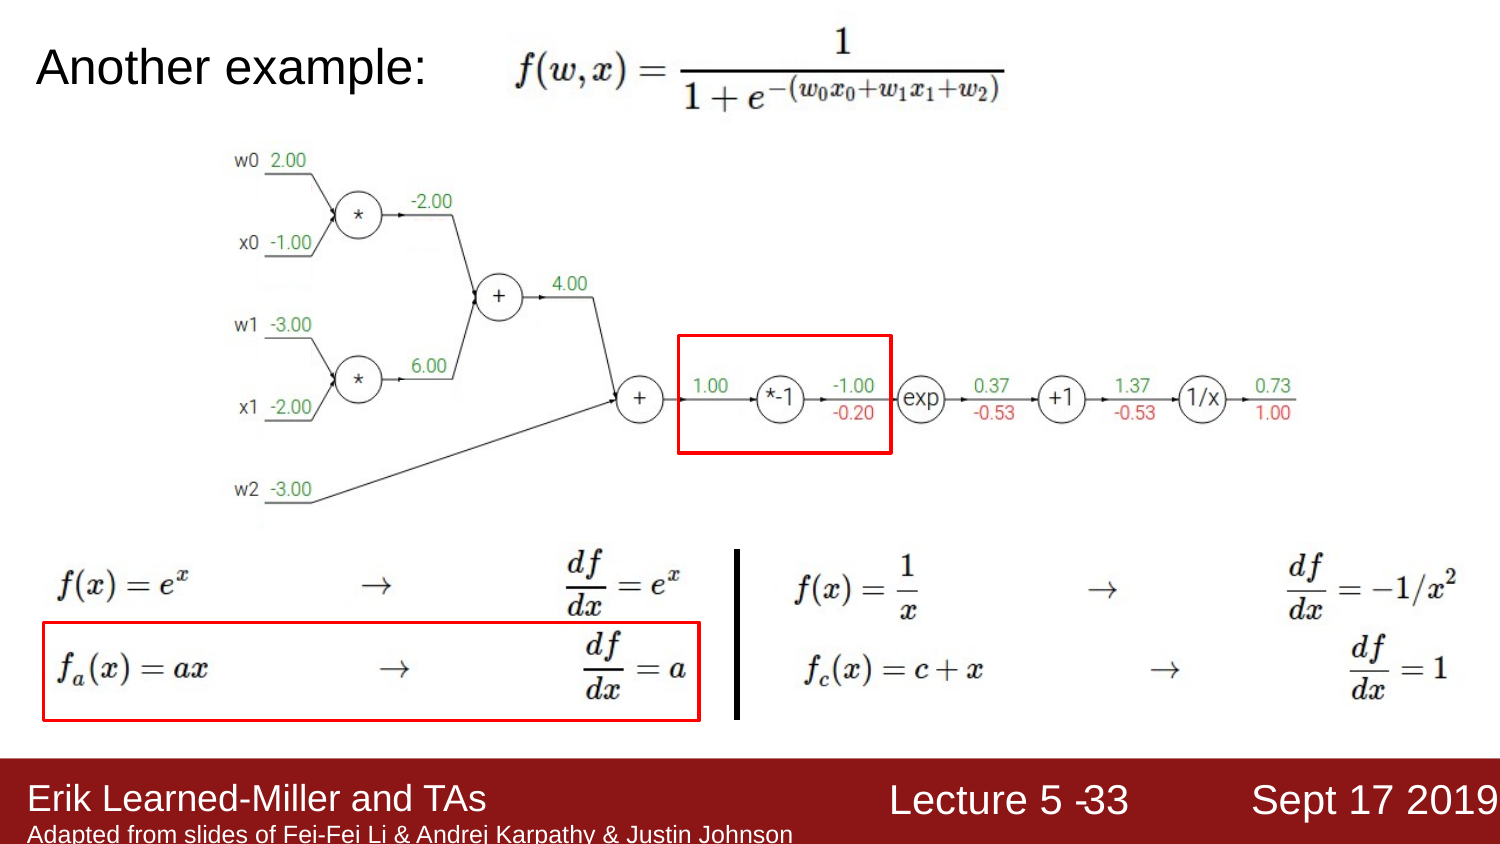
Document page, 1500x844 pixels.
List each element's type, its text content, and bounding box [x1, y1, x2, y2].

slide_number ‹#› [1054, 765, 1145, 831]
text_box Another example: [20, 19, 501, 84]
picture [506, 10, 1014, 129]
picture [219, 140, 1301, 530]
picture [43, 542, 700, 707]
text_box [43, 713, 699, 721]
picture [774, 542, 1474, 707]
